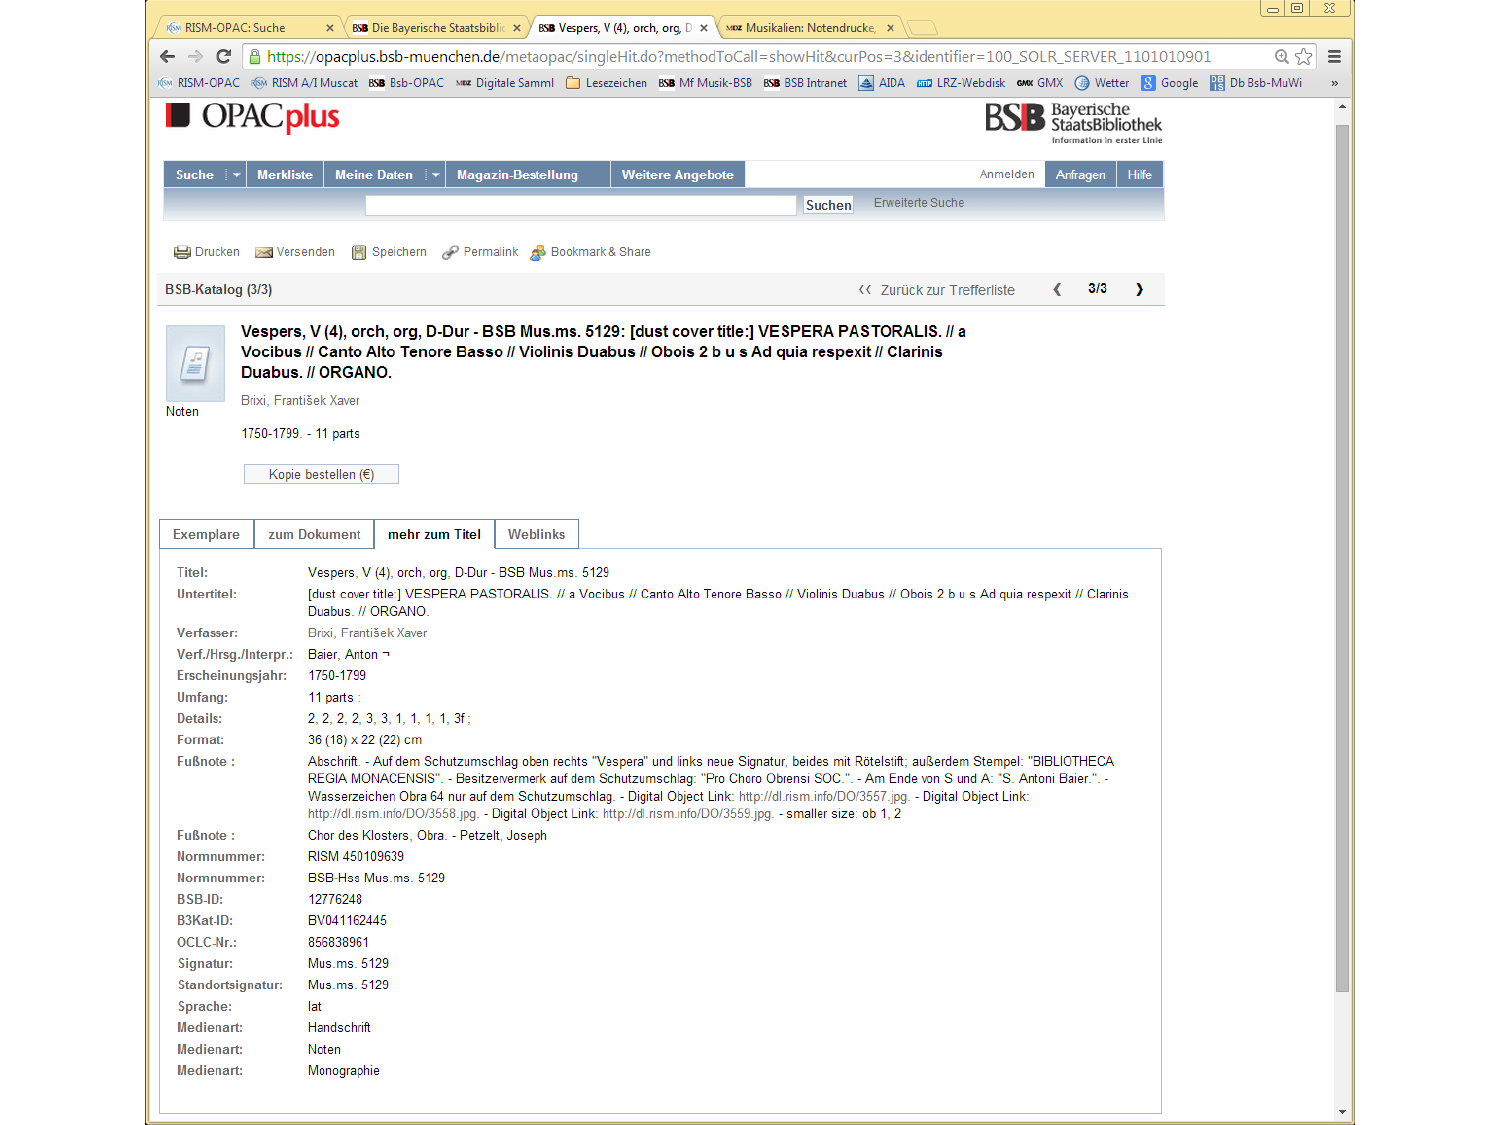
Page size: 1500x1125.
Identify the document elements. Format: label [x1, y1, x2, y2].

picture [145, 0, 1355, 1125]
